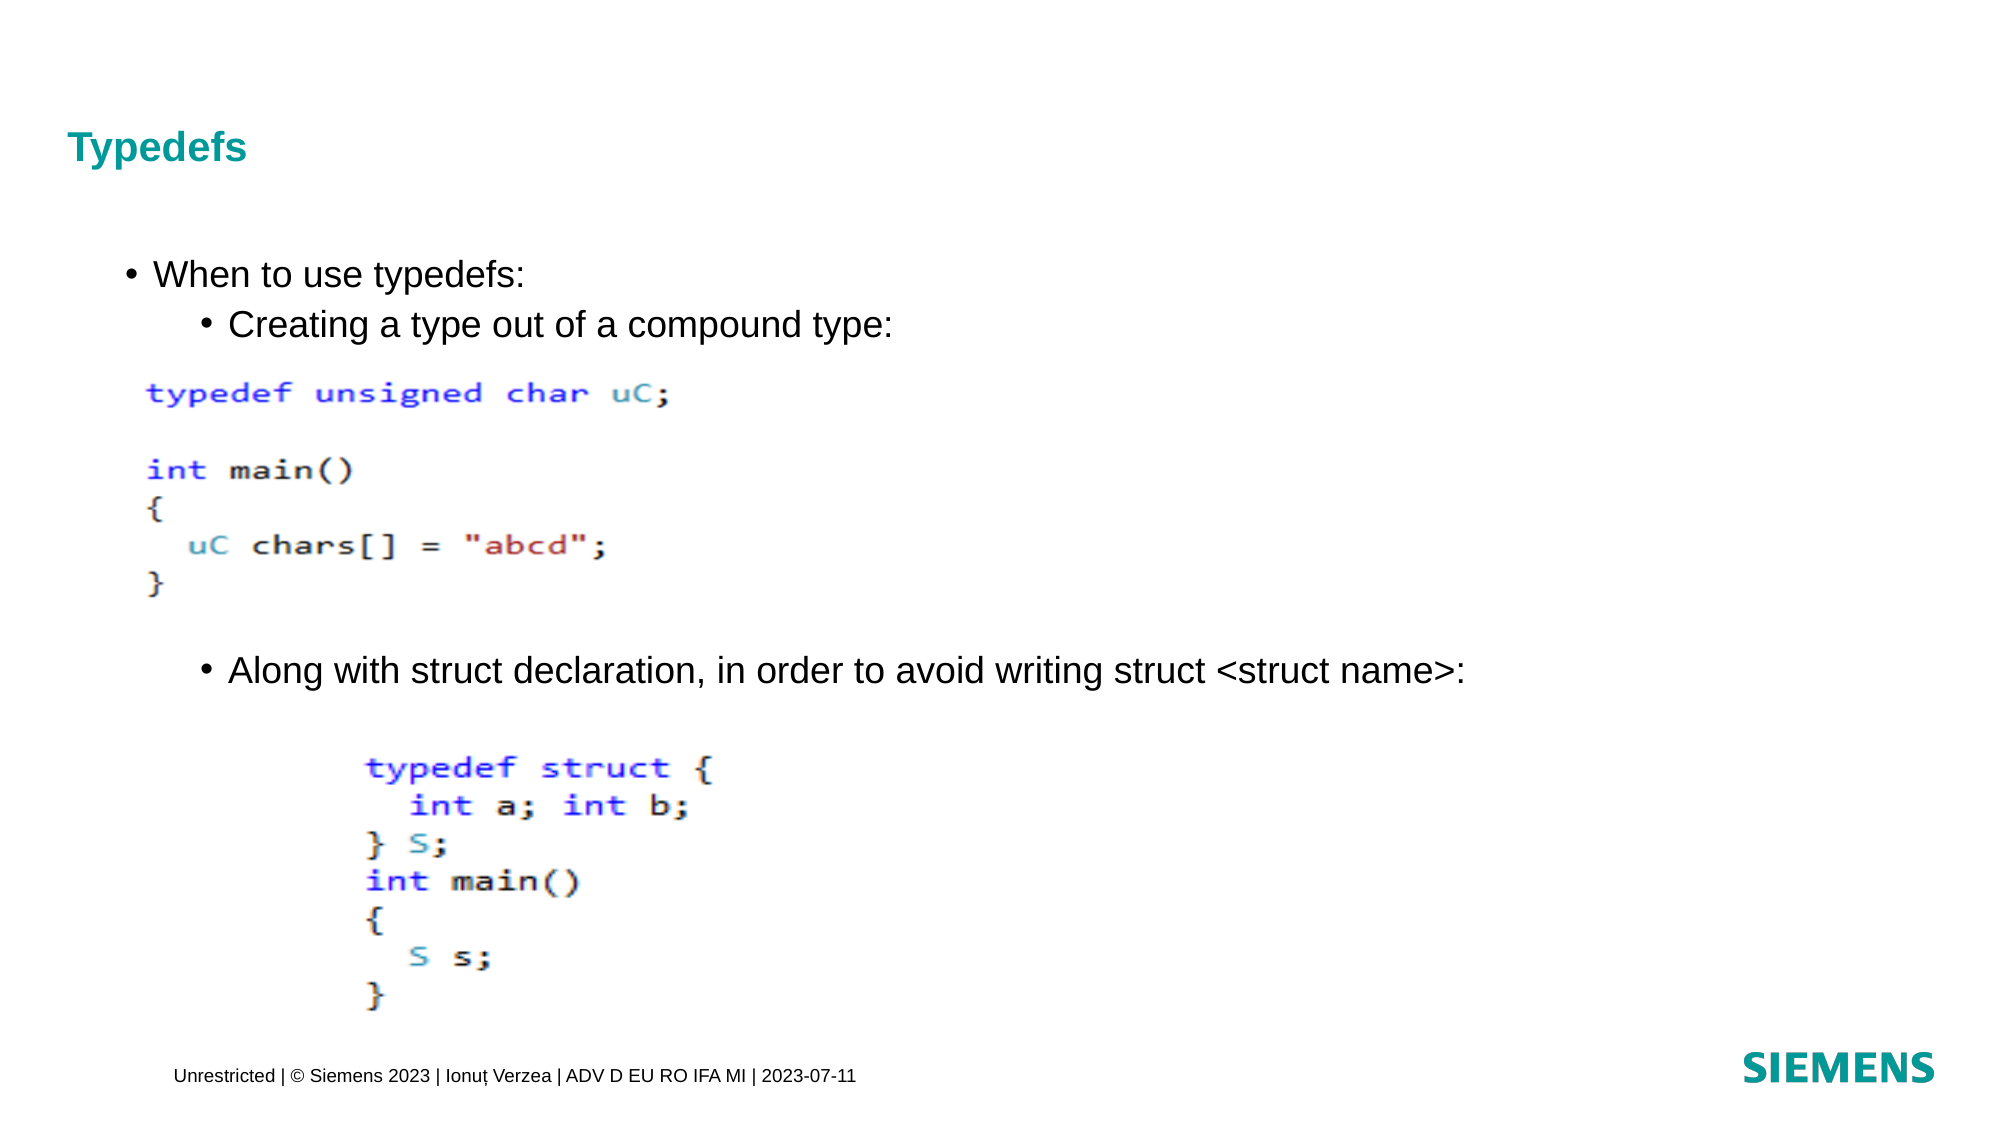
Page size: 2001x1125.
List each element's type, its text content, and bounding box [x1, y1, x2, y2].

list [124, 368, 715, 613]
text_box When to use typedefs: Creating a type out of a compound type: Along with struct declaration, in order to avoid writing struct <struct name>: [125, 245, 1848, 692]
title Typedefs [67, 78, 1686, 173]
picture [1744, 1052, 1934, 1083]
picture [343, 738, 769, 1030]
footer Unrestricted | © Siemens 2023 | Ionuț Verzea | ADV D EU RO IFA MI | 2023-07-11 [173, 1035, 1686, 1125]
